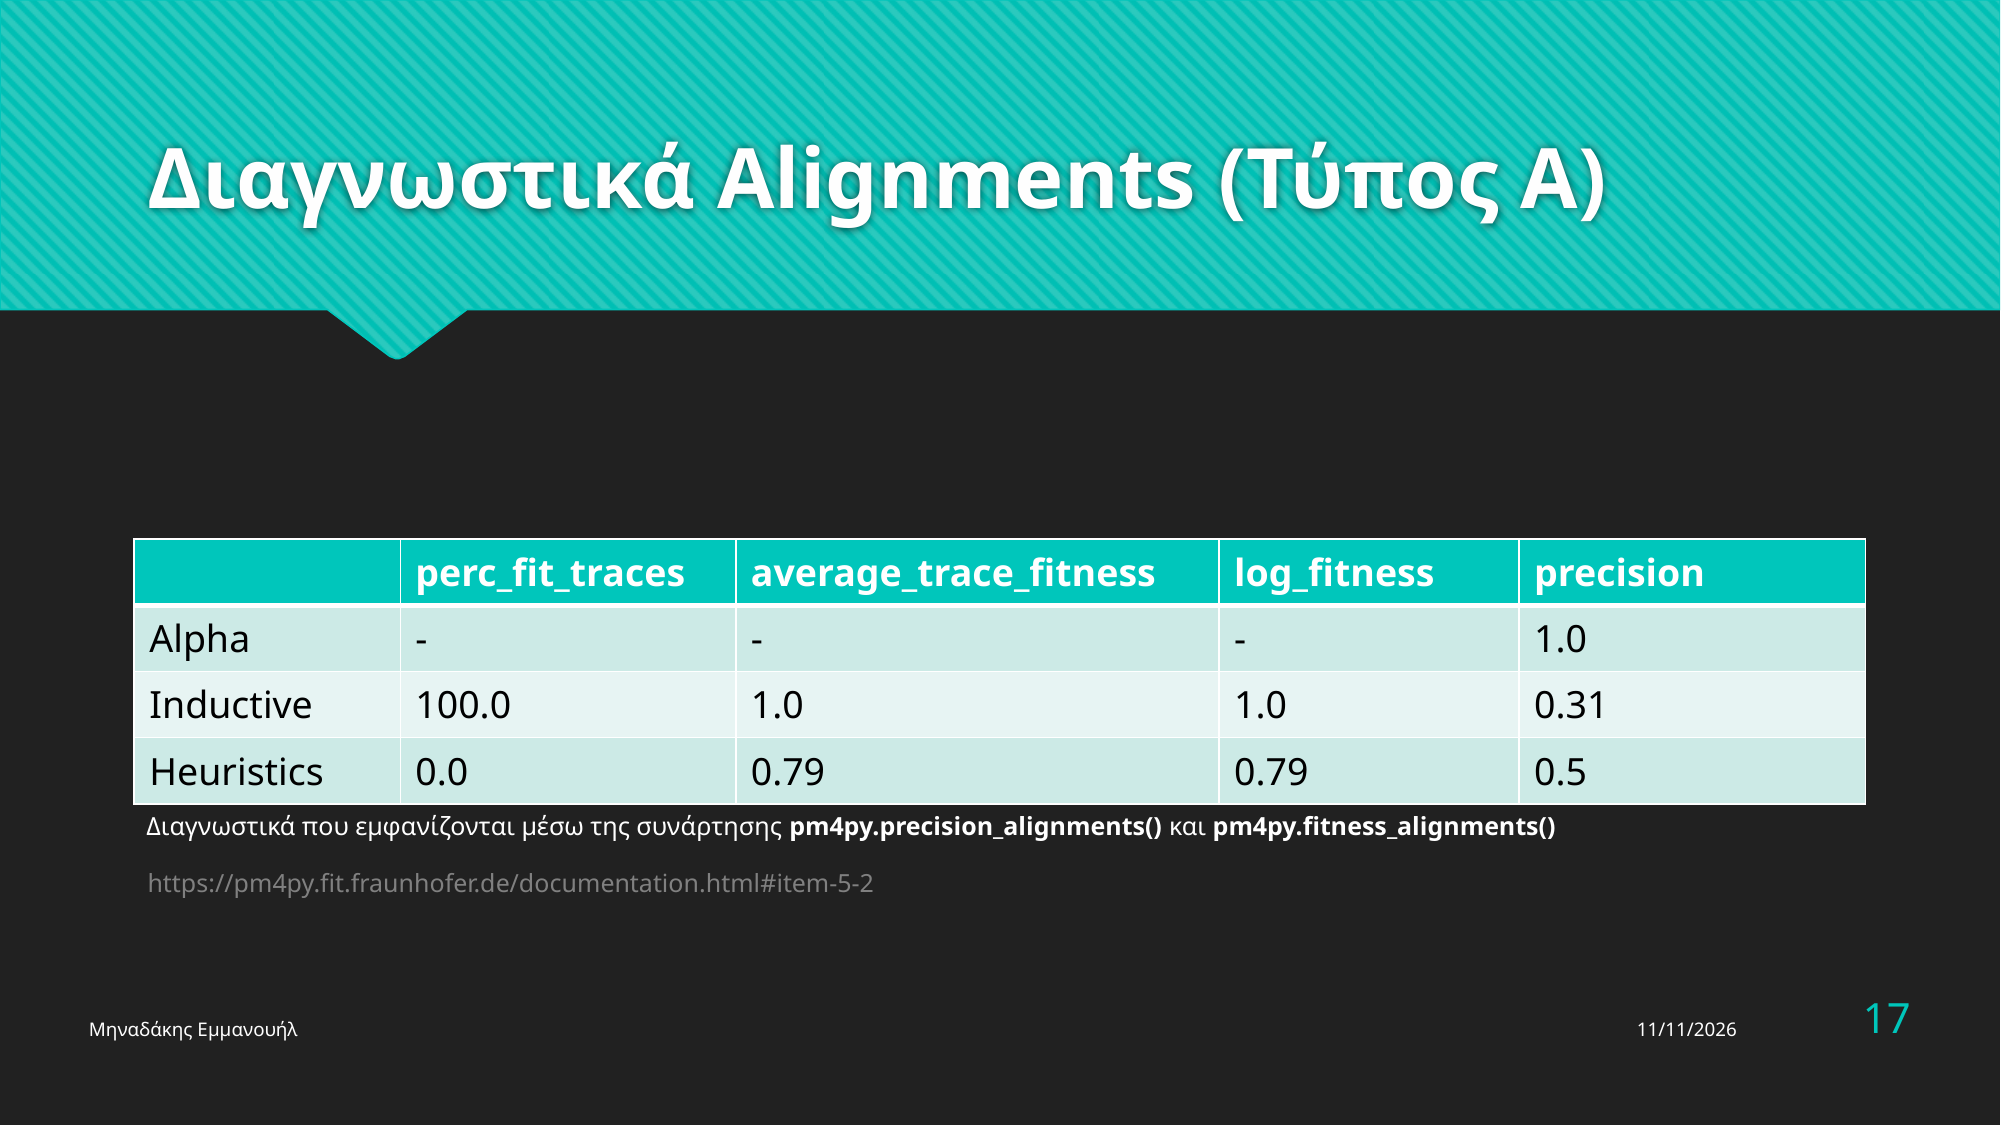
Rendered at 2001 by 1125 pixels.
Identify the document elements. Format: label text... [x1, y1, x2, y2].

table_cell 1.0 [737, 672, 1218, 737]
table_cell Inductive [135, 672, 400, 737]
table_cell - [737, 608, 1218, 671]
table_cell 100.0 [401, 672, 735, 737]
table_cell 1.0 [1520, 608, 1865, 671]
table_cell 0.31 [1520, 672, 1865, 737]
table_cell - [1220, 608, 1518, 671]
slide_number 17 [1751, 970, 1926, 1051]
table_header average_trace_fitness [737, 540, 1218, 603]
table_cell 0.79 [1220, 738, 1518, 803]
table_cell 0.0 [401, 738, 735, 803]
table_cell 0.79 [737, 738, 1218, 803]
table_cell Alpha [135, 608, 400, 671]
text_box Διαγνωστικά που εμφανίζονται μέσω της συνάρτησης pm4py.precision_alignments() και pm4py.fitness_alignments() [131, 803, 1866, 938]
table_cell 1.0 [1220, 672, 1518, 737]
table_header perc_fit_traces [401, 540, 735, 603]
table_cell Heuristics [135, 738, 400, 803]
table_cell 0.5 [1520, 738, 1865, 803]
table_header precision [1520, 540, 1865, 603]
title Διαγνωστικά Alignments (Τύπος Α) [132, 73, 1868, 233]
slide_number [1531, 991, 1751, 1051]
footer Μηναδάκης Εμμανουήλ [74, 991, 1493, 1051]
table_cell - [401, 608, 735, 671]
table_header [135, 540, 400, 603]
table_header log_fitness [1220, 540, 1518, 603]
